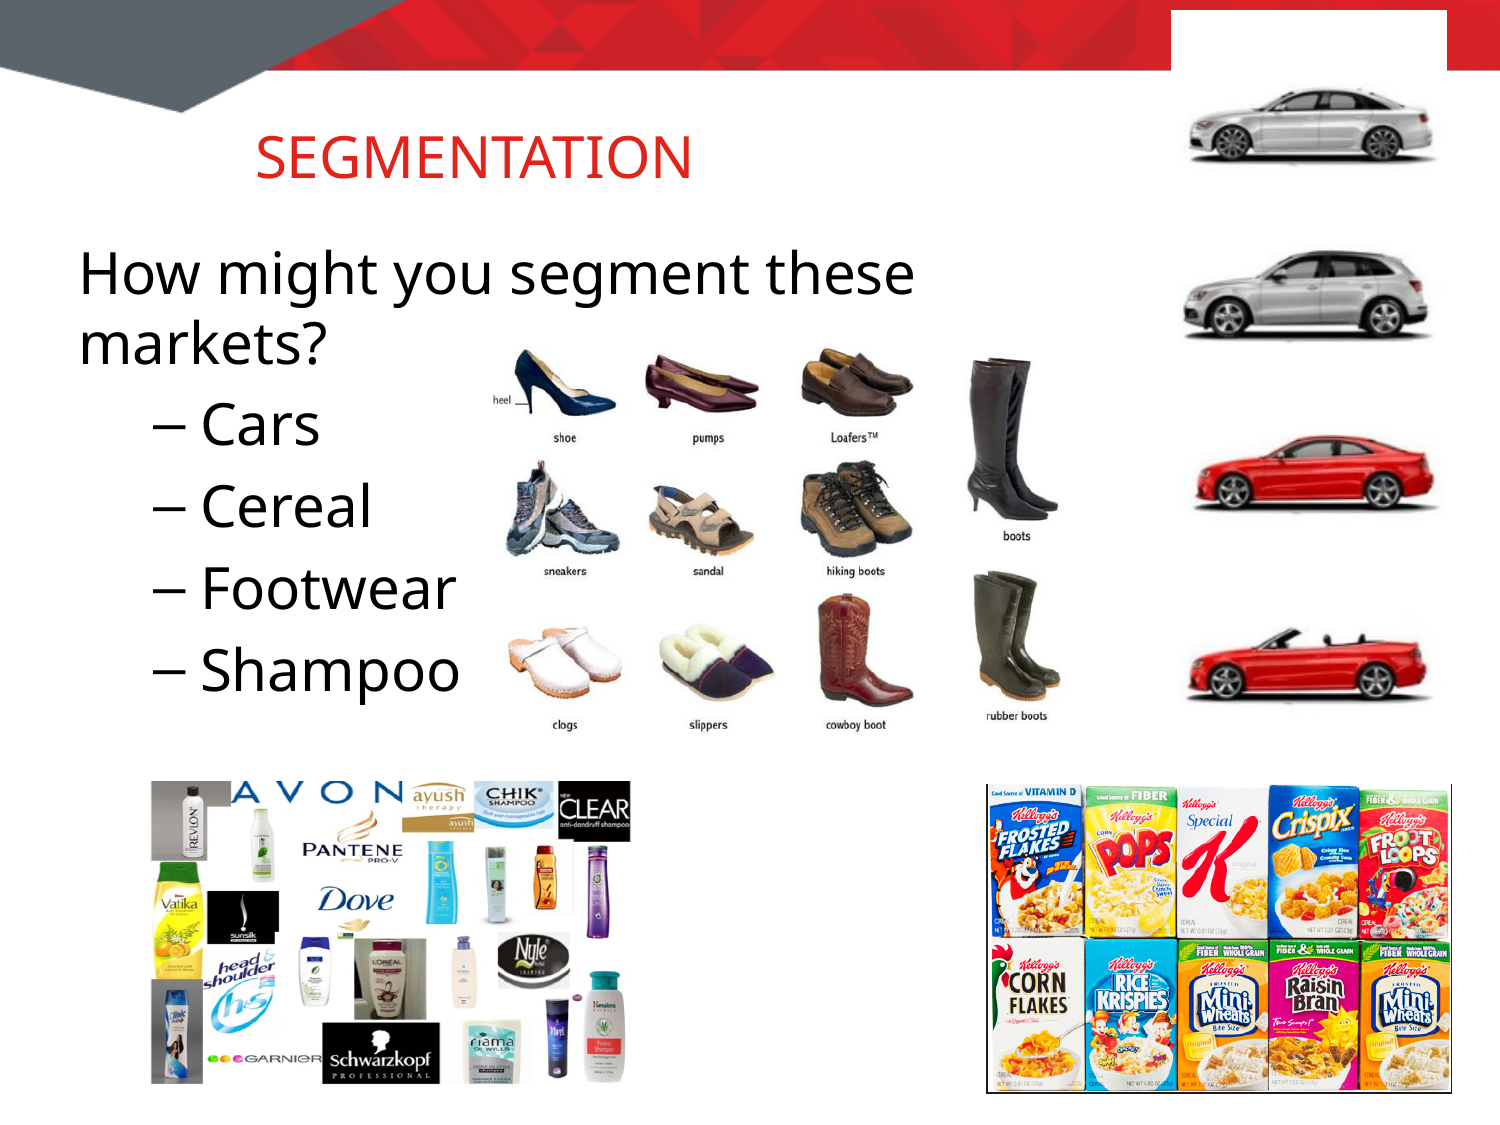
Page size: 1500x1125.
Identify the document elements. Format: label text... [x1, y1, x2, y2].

title segmentation [255, 59, 1166, 190]
picture [0, 0, 1500, 720]
picture [0, 781, 1500, 1125]
picture [489, 346, 1073, 744]
list How might you segment these markets? Cars Cereal Footwear Shampoo [63, 228, 1158, 782]
